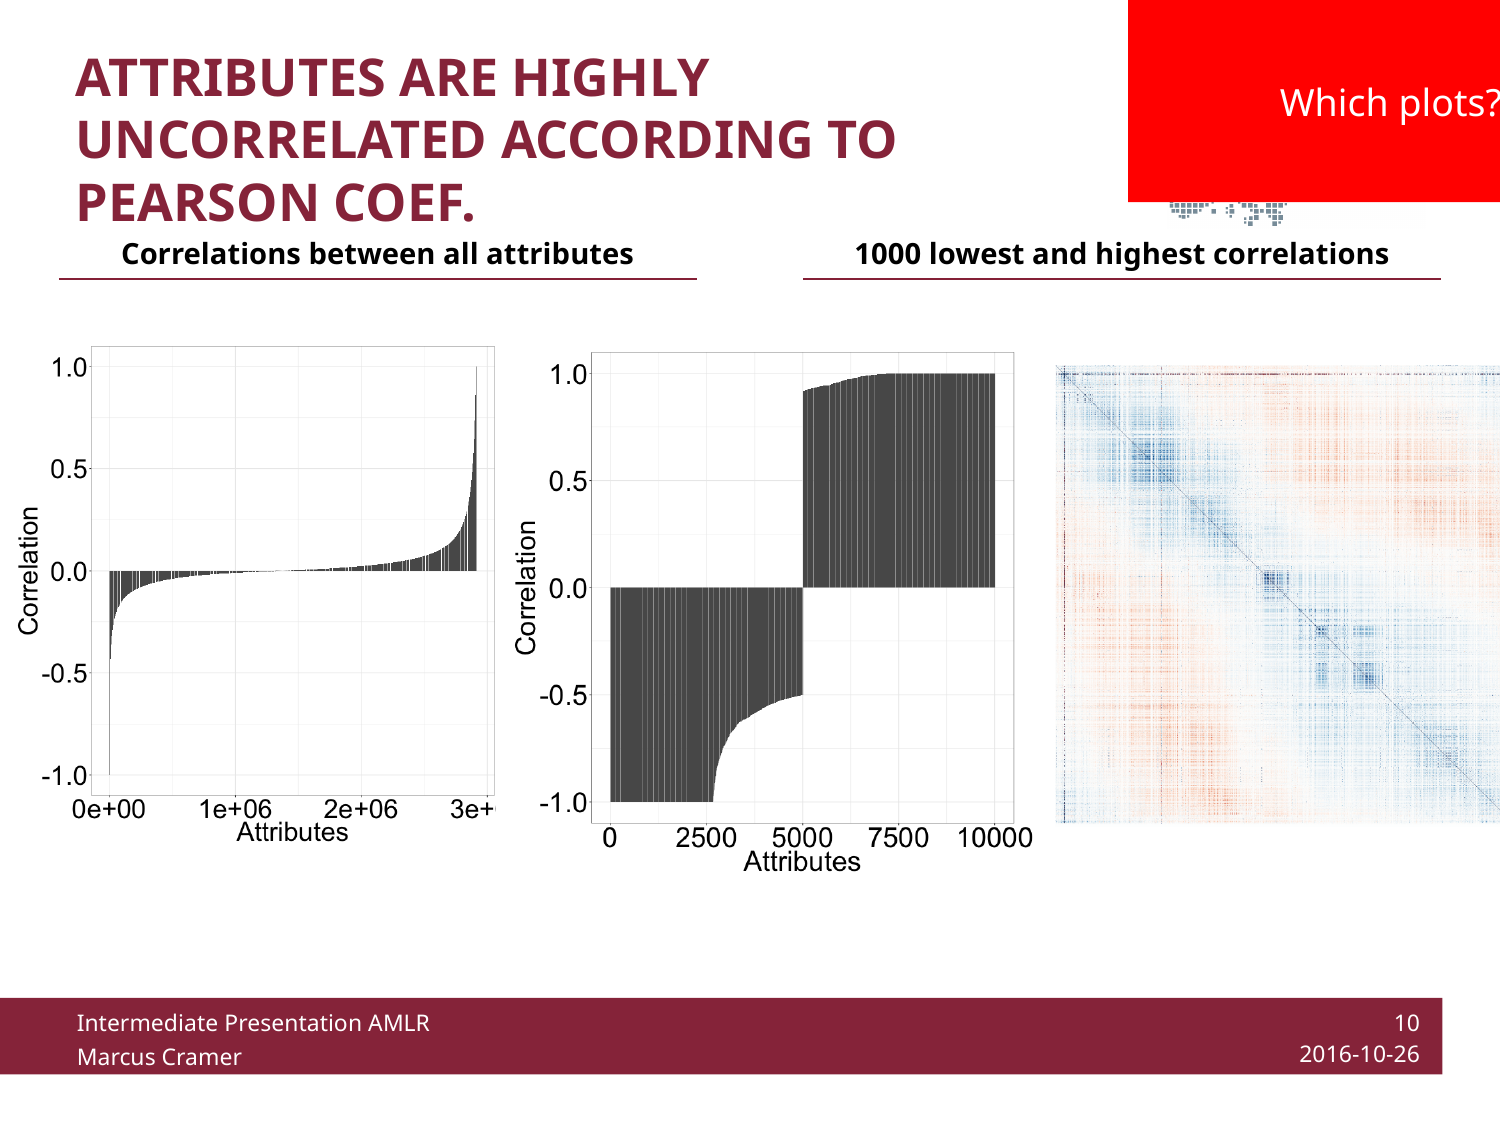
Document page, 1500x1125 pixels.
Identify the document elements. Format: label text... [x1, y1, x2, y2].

text_box Which plots? [1126, 0, 1500, 204]
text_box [58, 228, 698, 280]
title Attributes are highly uncorrelated according to pearson coef. [61, 36, 1126, 116]
picture [1167, 204, 1426, 228]
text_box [802, 228, 1442, 280]
picture [0, 326, 1500, 890]
